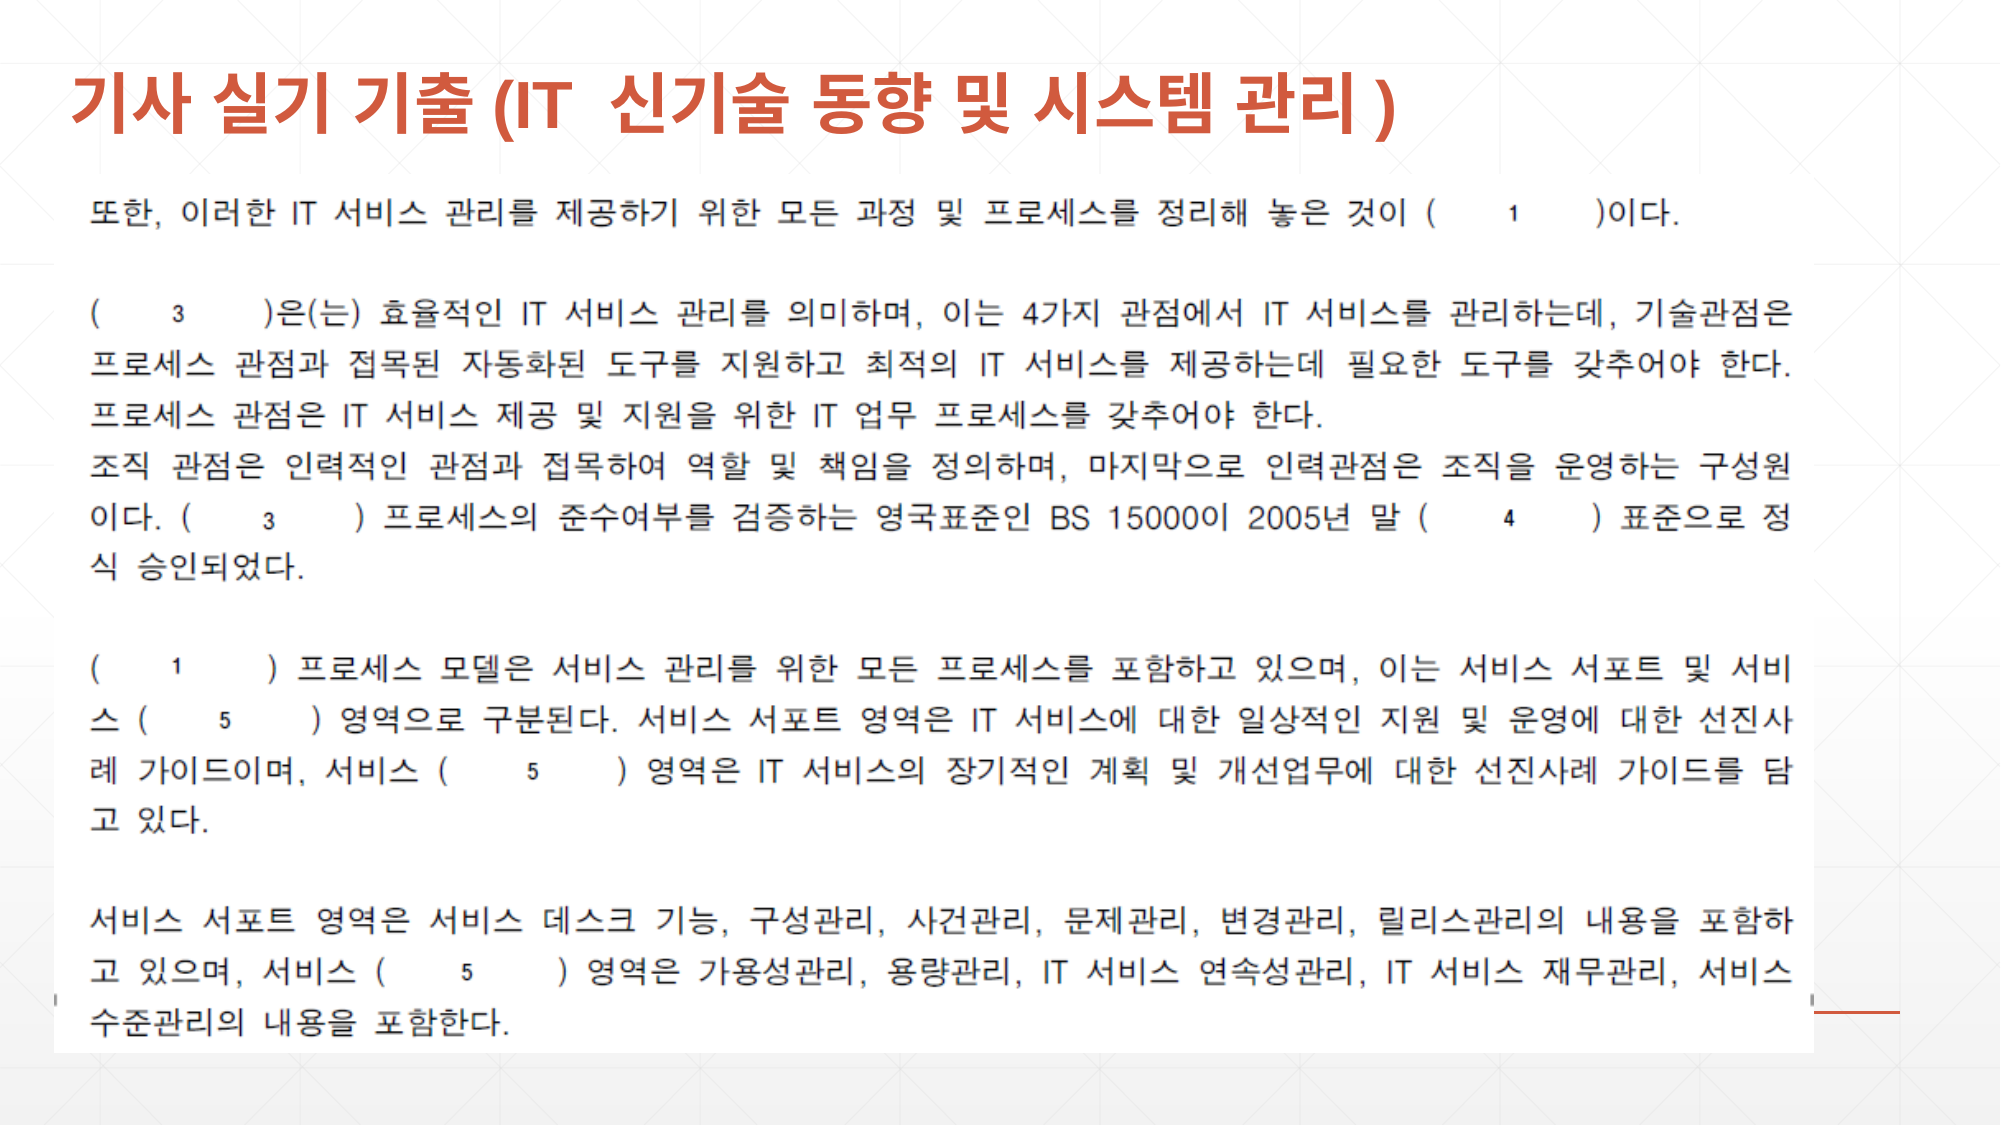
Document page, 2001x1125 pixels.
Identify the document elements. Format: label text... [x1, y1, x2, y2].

picture [54, 174, 1814, 1053]
title 기사 실기 기출(IT 신기술 동향 및 시스템 관리) [54, 58, 1630, 150]
